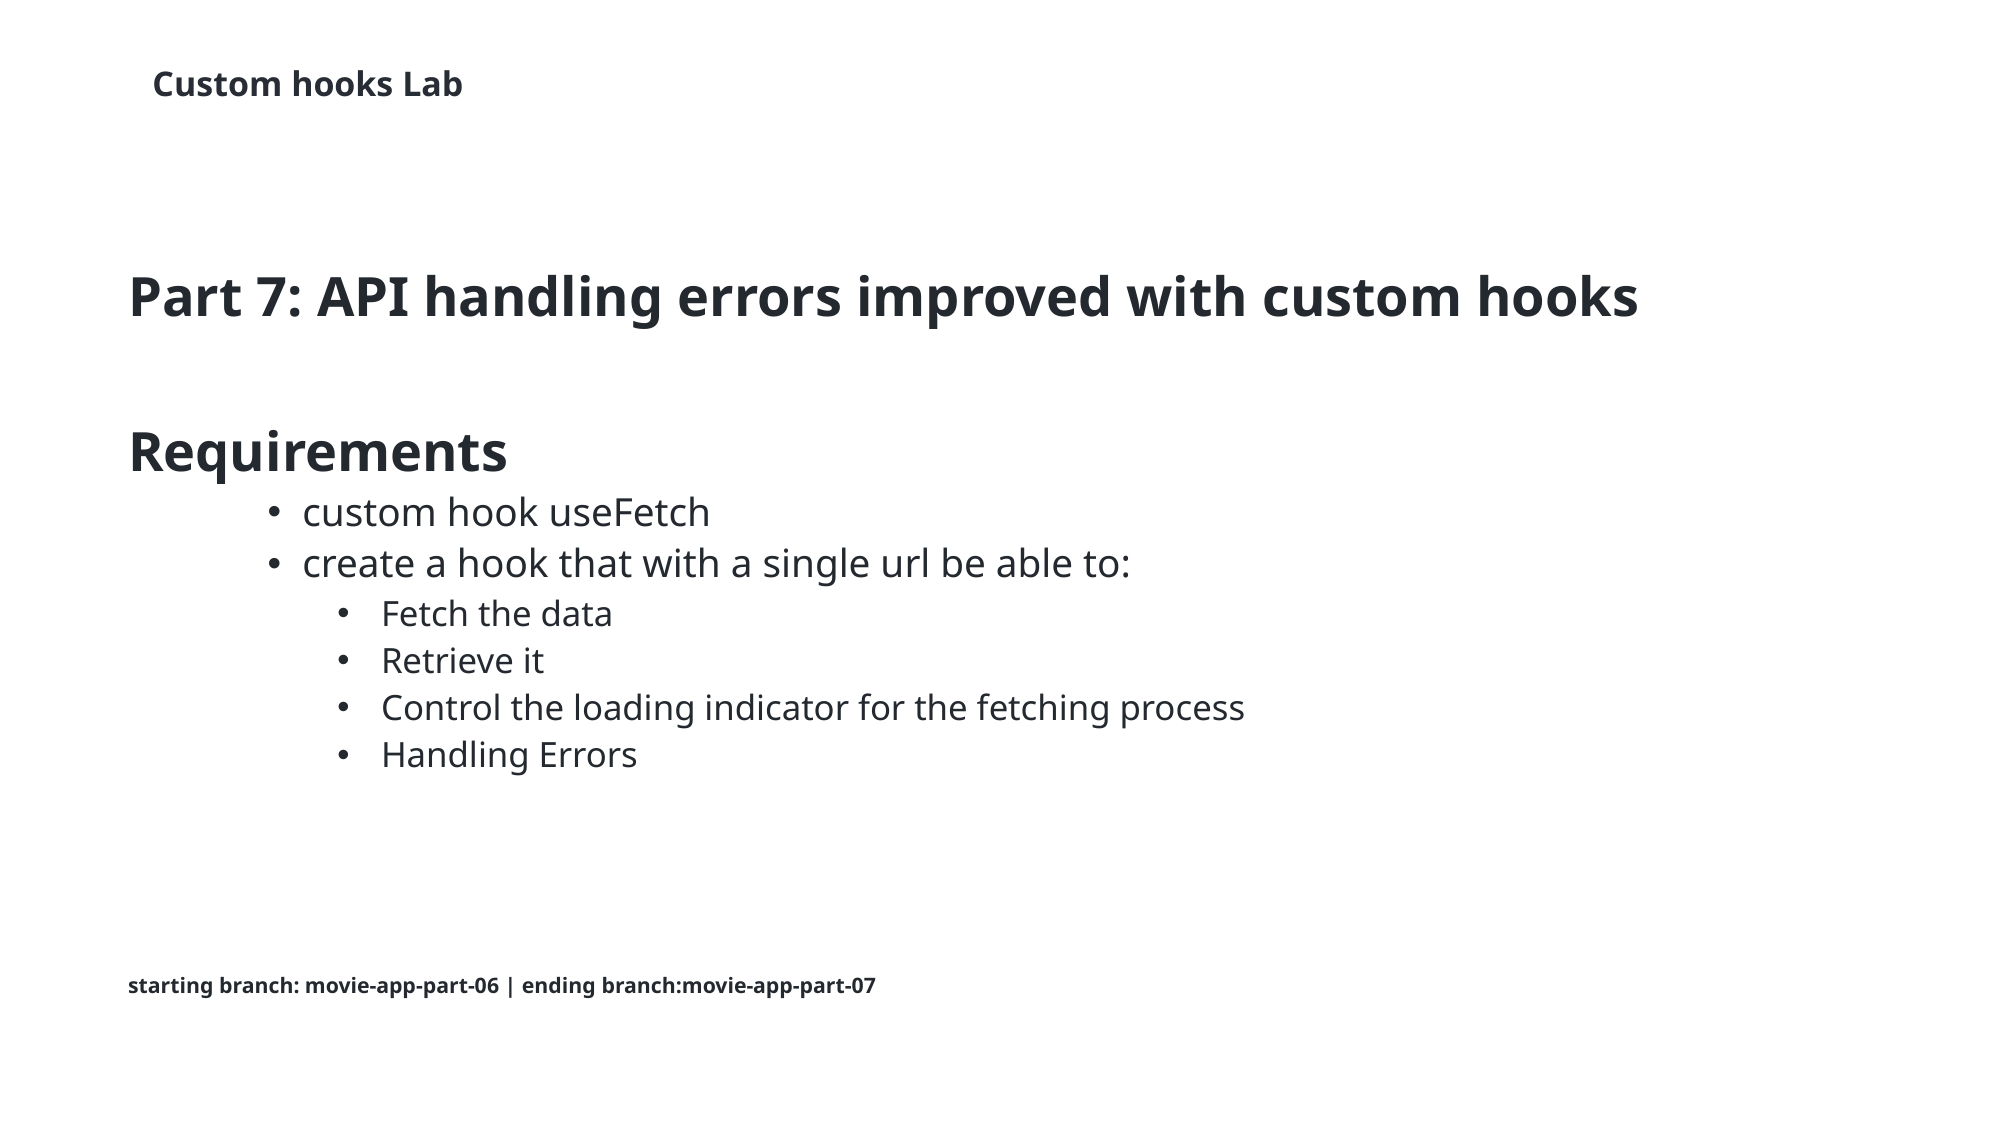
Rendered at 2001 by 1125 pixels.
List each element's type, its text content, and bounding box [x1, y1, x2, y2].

list Part 7: API handling errors improved with custom hooks Requirements custom hook useFetch create a hook that with a single url be able to: Fetch the data Retrieve it Control the loading indicator for the fetching process Handling Errors starting branch: movie-app-part-06 | ending branch:movie-app-part-07 [113, 261, 1863, 1014]
title Custom hooks Lab [137, 59, 1311, 112]
